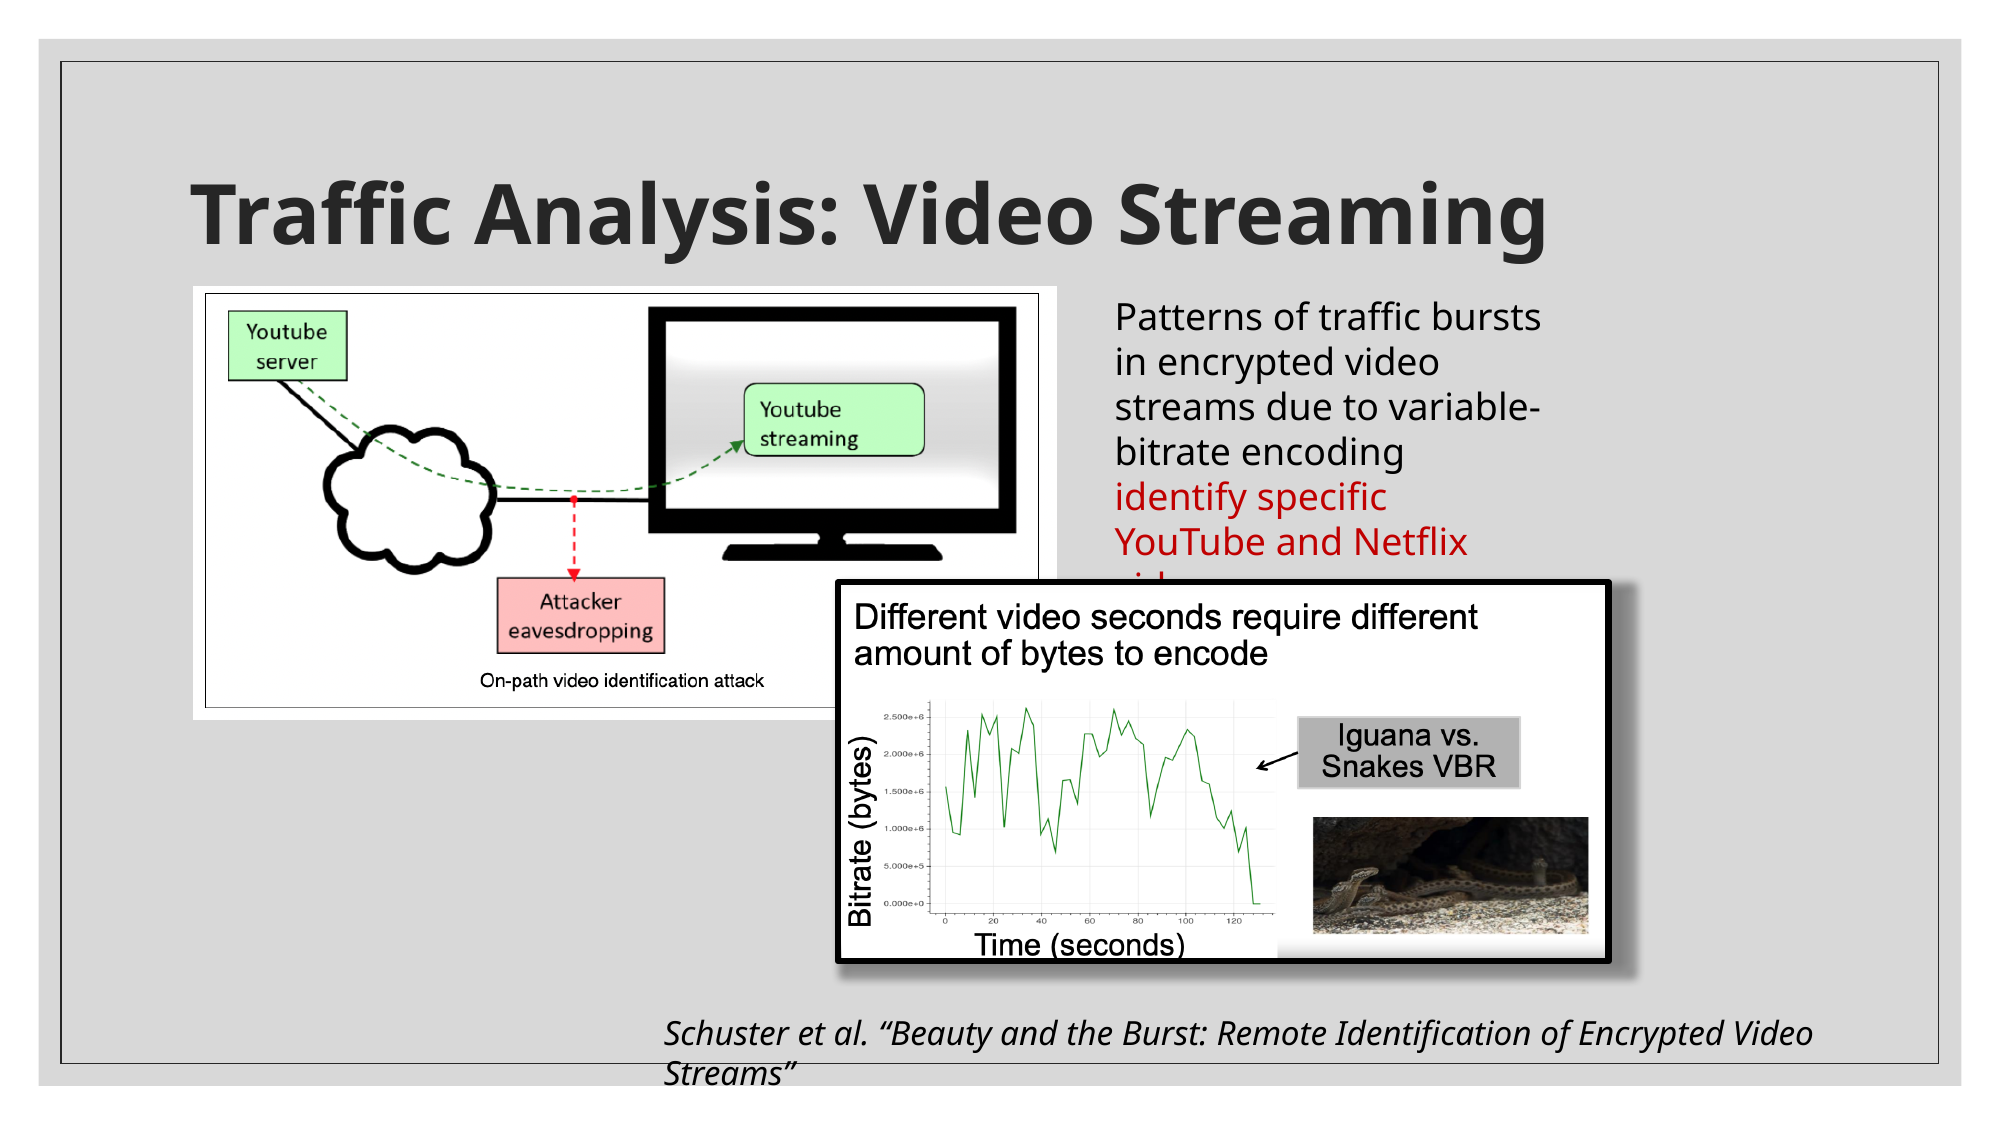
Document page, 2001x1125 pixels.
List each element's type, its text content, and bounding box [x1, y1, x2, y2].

text_box Schuster et al. “Beauty and the Burst: Remote Identification of Encrypted Video Streams” [648, 1004, 1915, 1100]
title Traffic Analysis: Video Streaming [174, 105, 1825, 331]
picture [193, 285, 1606, 959]
text_box Patterns of traffic bursts in encrypted video streams due to variable-bitrate encoding identify specific YouTube and Netflix videos [1099, 286, 1563, 577]
